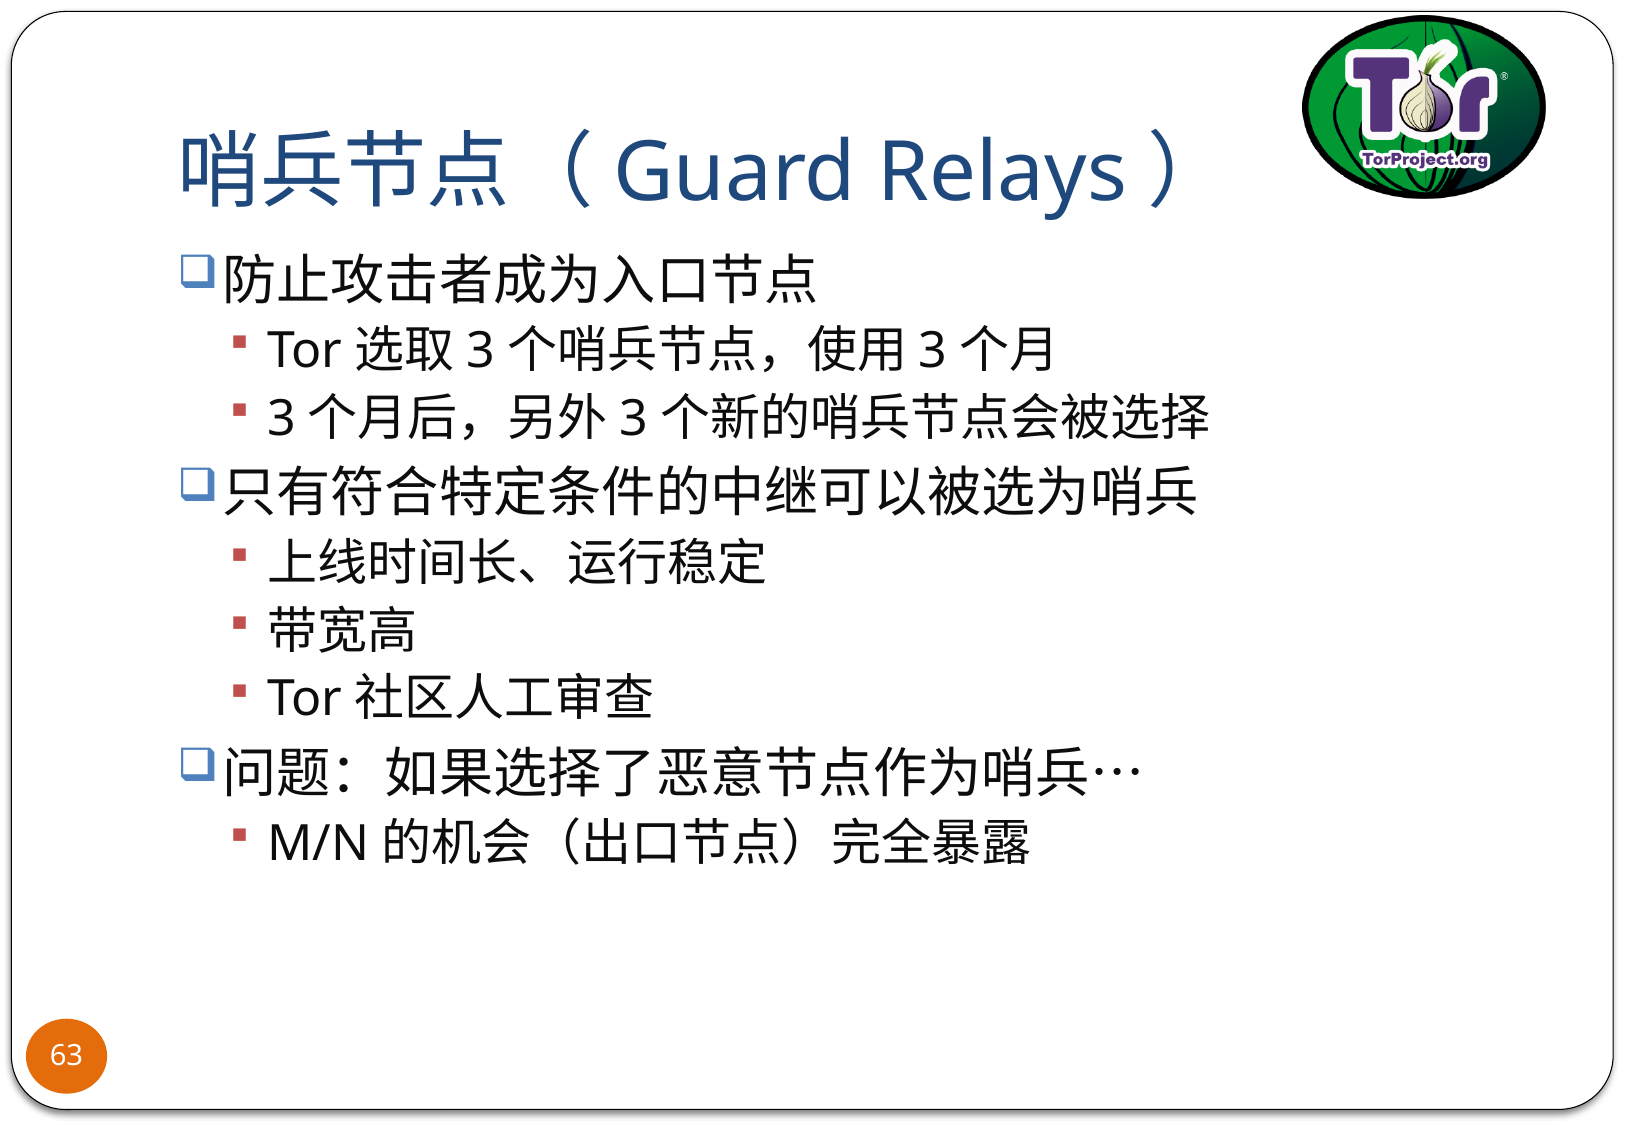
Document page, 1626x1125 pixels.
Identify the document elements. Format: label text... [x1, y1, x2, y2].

slide_number 63 [25, 1018, 108, 1094]
title 哨兵节点（Guard Relays） [162, 45, 1544, 233]
picture [1302, 15, 1547, 199]
list 防止攻击者成为入口节点 Tor选取3个哨兵节点，使用3个月 3个月后，另外3个新的哨兵节点会被选择 只有符合特定条件的中继可以被选为哨兵 上线时间长、运行稳定 带宽高 Tor社区人工审查 问题：如果选择了恶意节点作为哨兵… M/N的机会（出口节点）完全暴露 [162, 237, 1544, 988]
